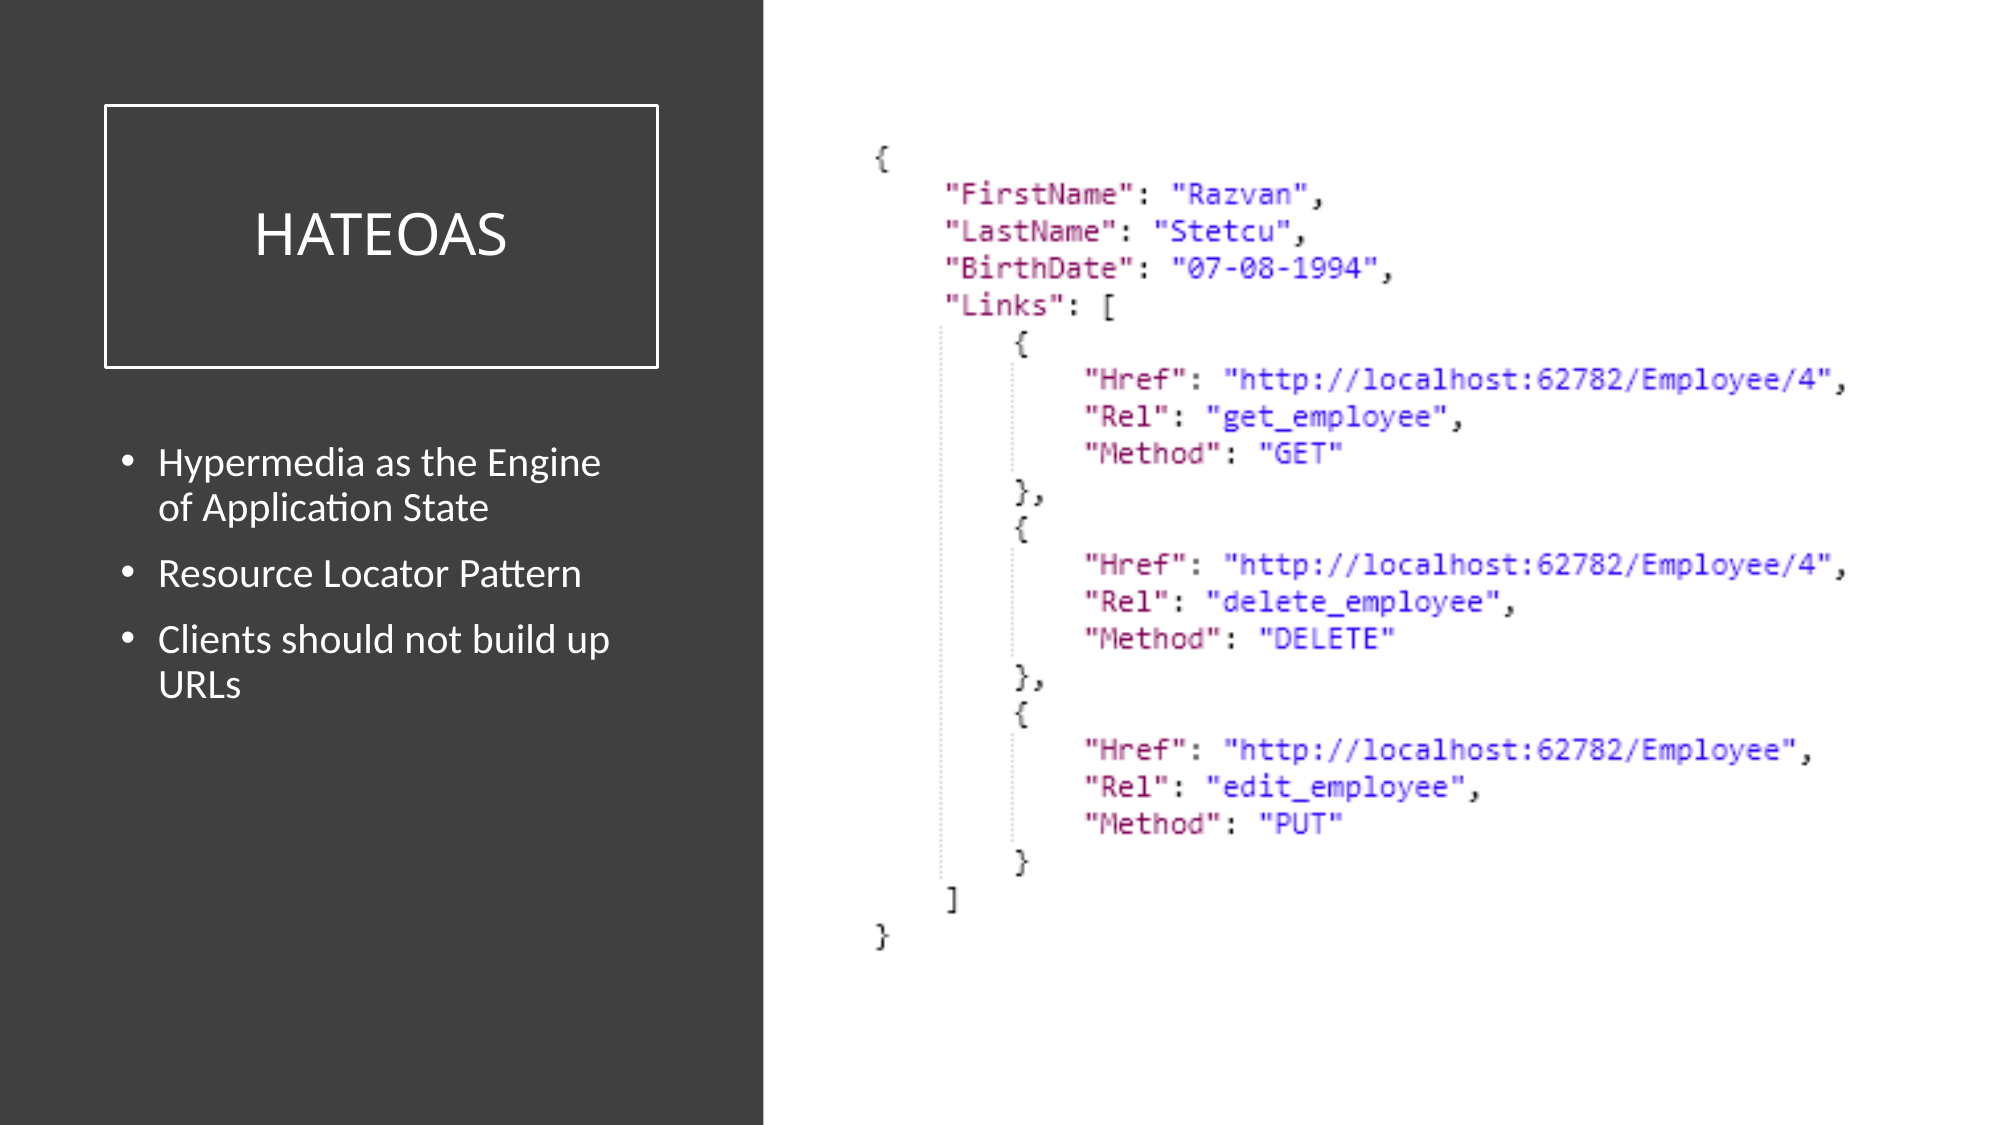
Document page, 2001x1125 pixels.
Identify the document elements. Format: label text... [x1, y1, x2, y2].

list Hypermedia as the Engine of Application State Resource Locator Pattern Clients should not build up URLs [105, 432, 658, 994]
title HATEOAS [105, 105, 658, 368]
text_box [0, 0, 764, 1125]
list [869, 131, 1895, 967]
